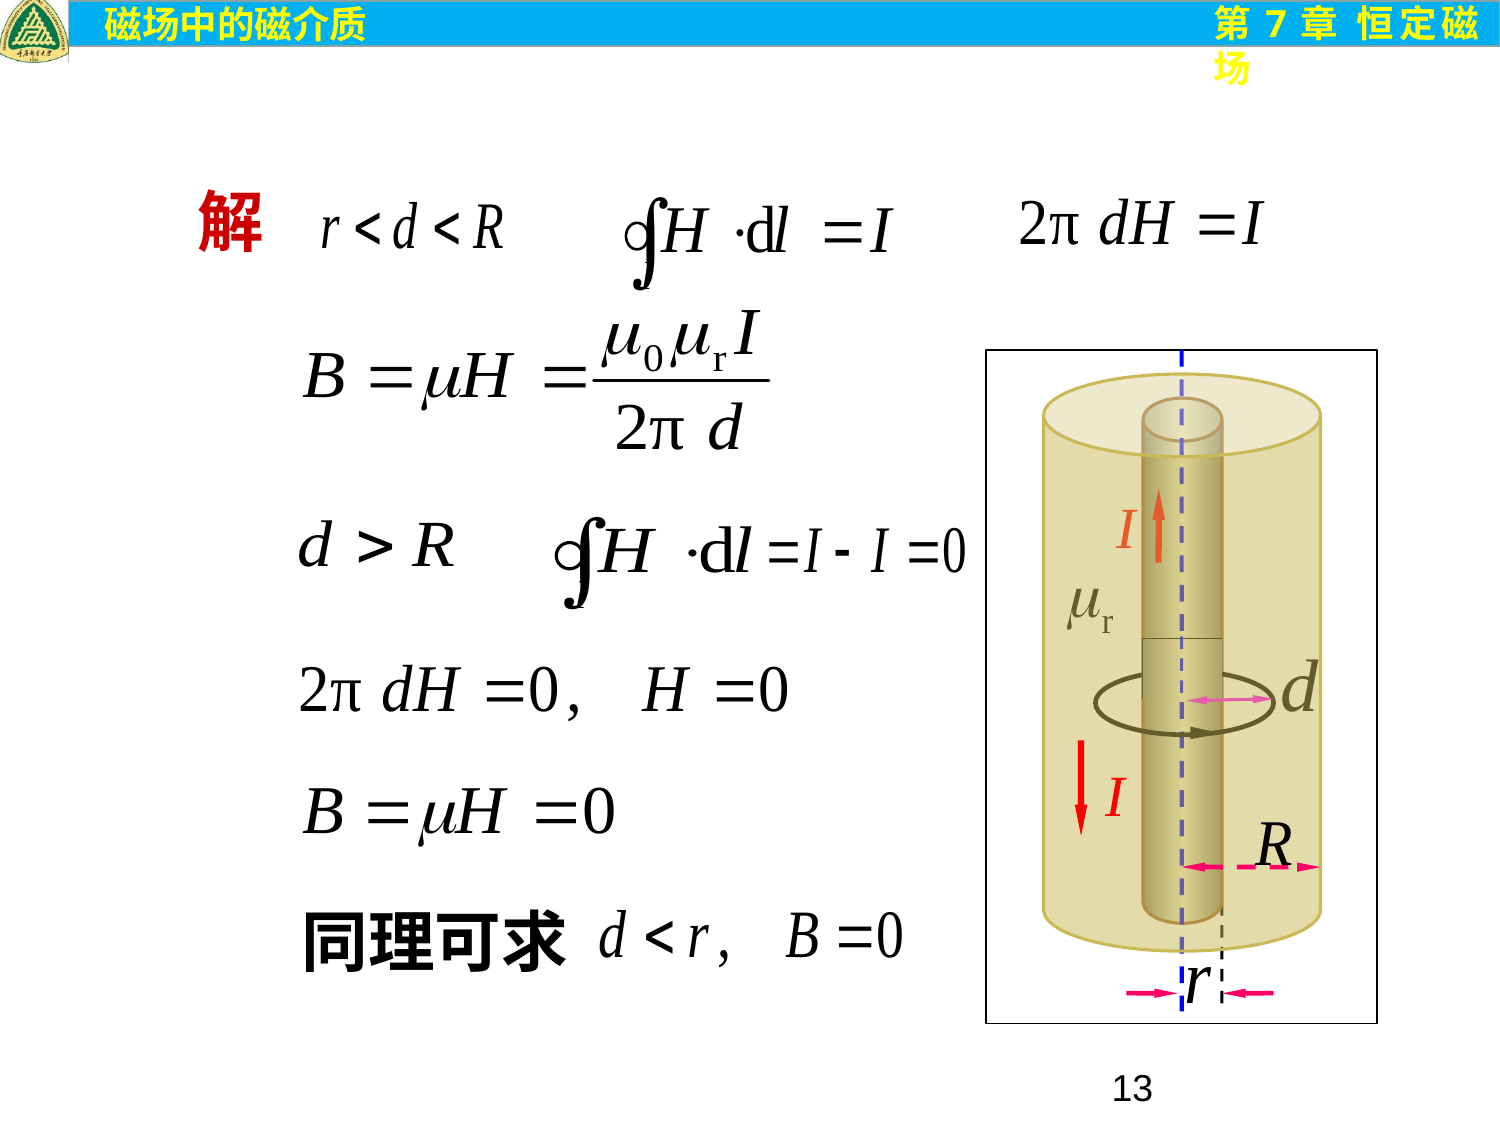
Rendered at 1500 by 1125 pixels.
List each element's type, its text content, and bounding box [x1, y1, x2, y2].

text_box 13 [1096, 1056, 1447, 1125]
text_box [286, 889, 916, 988]
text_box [986, 349, 1378, 1024]
text_box 解 [183, 172, 751, 268]
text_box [286, 495, 975, 622]
picture [0, 0, 69, 63]
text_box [289, 290, 786, 464]
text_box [612, 174, 908, 303]
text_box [312, 187, 514, 266]
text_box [1009, 184, 1282, 261]
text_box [289, 645, 798, 740]
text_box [294, 779, 620, 858]
